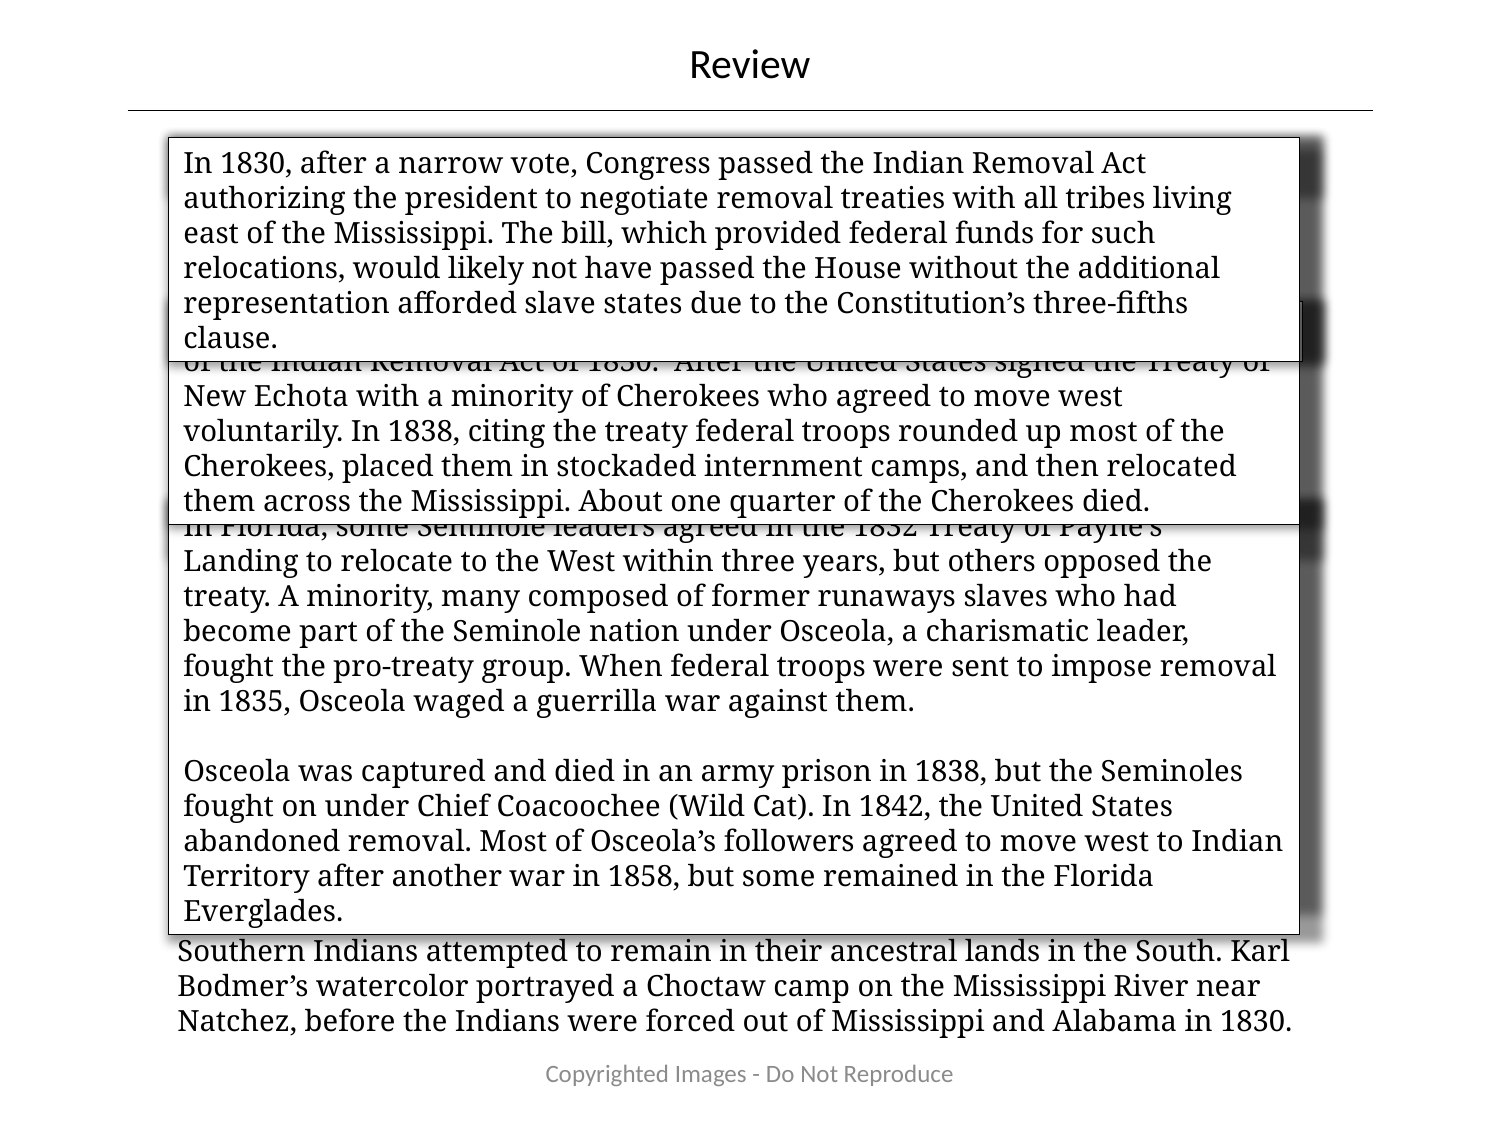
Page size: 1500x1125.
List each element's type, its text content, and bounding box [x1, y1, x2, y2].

title Review [501, 12, 1425, 111]
text_box In 1830, after a narrow vote, Congress passed the Indian Removal Act authorizing the president to negotiate removal treaties with all tribes living east of the Mississippi. The bill, which provided federal funds for such relocations, would likely not have passed the House without the additional representation afforded slave states due to the Constitution’s three-fifths clause. [168, 137, 1300, 362]
footer Copyrighted Images - Do Not Reproduce [512, 1042, 988, 1103]
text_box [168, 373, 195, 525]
text_box [25, 0, 501, 132]
text_box Southern Indians attempted to remain in their ancestral lands in the South. Karl Bodmer’s watercolor portrayed a Choctaw camp on the Mississippi River near Natchez, before the Indians were forced out of Mississippi and Alabama in 1830. [162, 944, 1325, 1080]
text_box In Florida, some Seminole leaders agreed in the 1832 Treaty of Payne’s Landing to relocate to the West within three years, but others opposed the treaty. A minority, many composed of former runaways slaves who had become part of the Seminole nation under Osceola, a charismatic leader, fought the pro-treaty group. When federal troops were sent to impose removal in 1835, Osceola waged a guerrilla war against them. Osceola was captured and died in an army prison in 1838, but the Seminoles fought on under Chief Coacoochee (Wild Cat). In 1842, the United States abandoned removal. Most of Osceola’s followers agreed to move west to Indian Territory after another war in 1858, but some remained in the Florida Everglades. [168, 535, 1300, 935]
picture [200, 149, 1300, 901]
